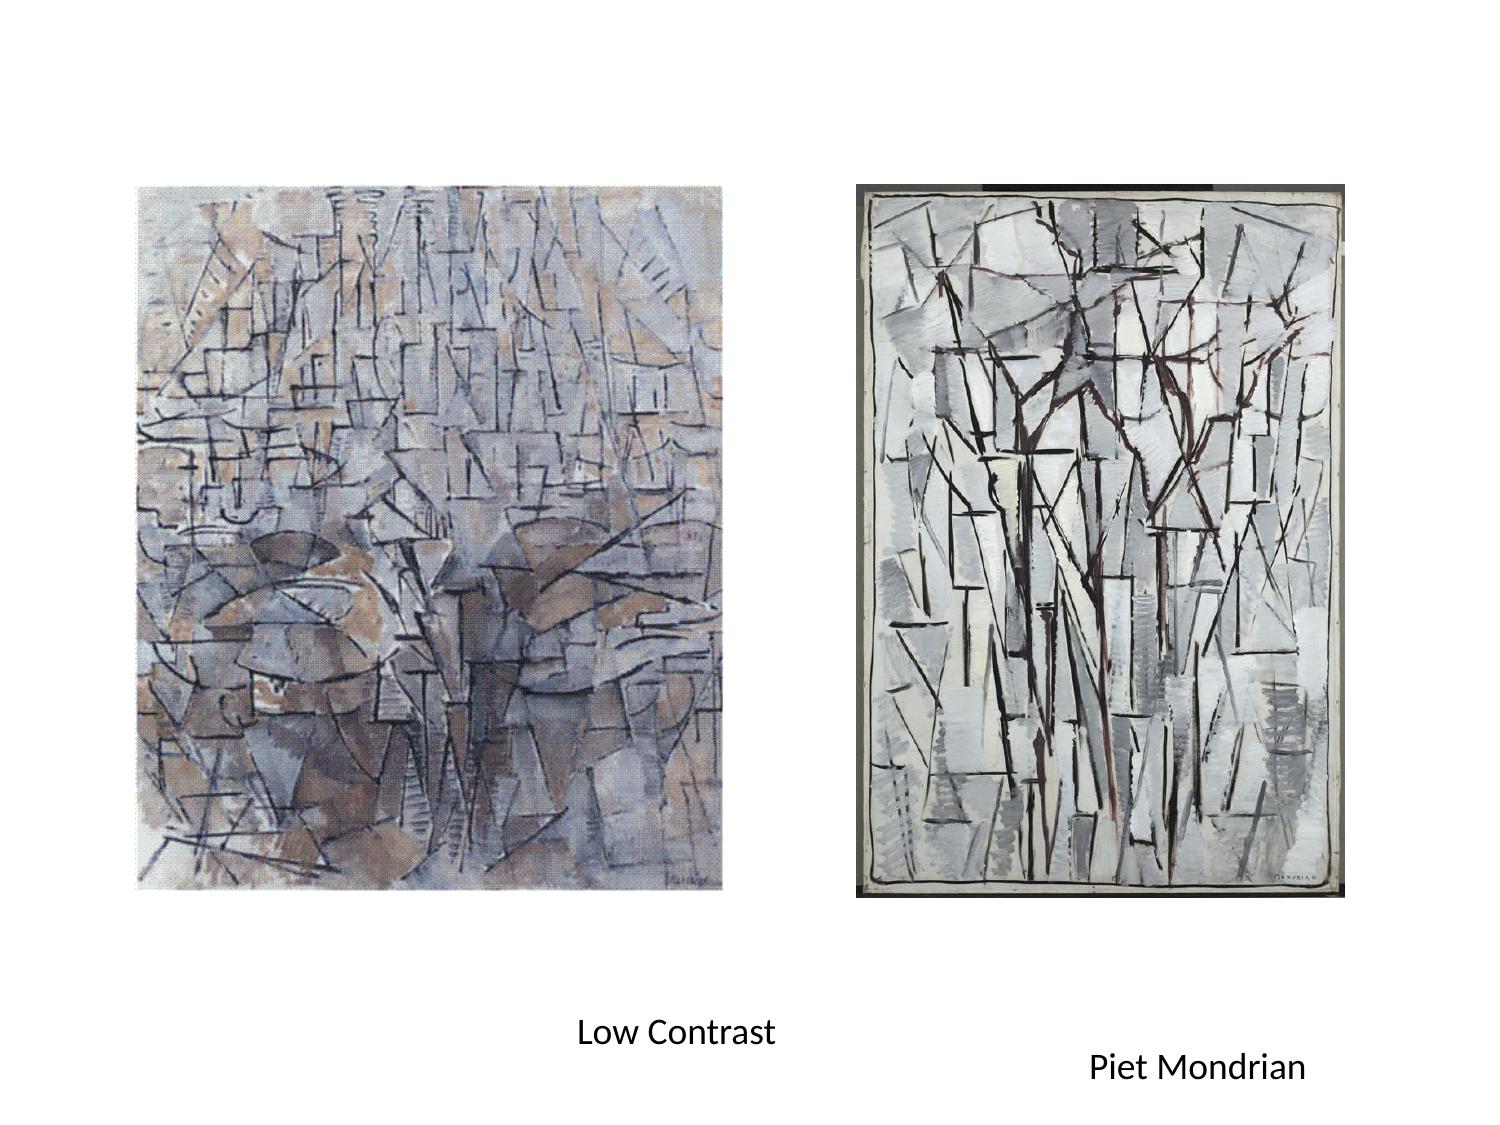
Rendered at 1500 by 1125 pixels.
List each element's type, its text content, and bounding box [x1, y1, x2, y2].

picture [74, 184, 1426, 898]
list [135, 184, 724, 466]
text_box Piet Mondrian [1074, 1034, 1322, 1095]
text_box Low Contrast [562, 999, 792, 1060]
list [135, 666, 724, 893]
